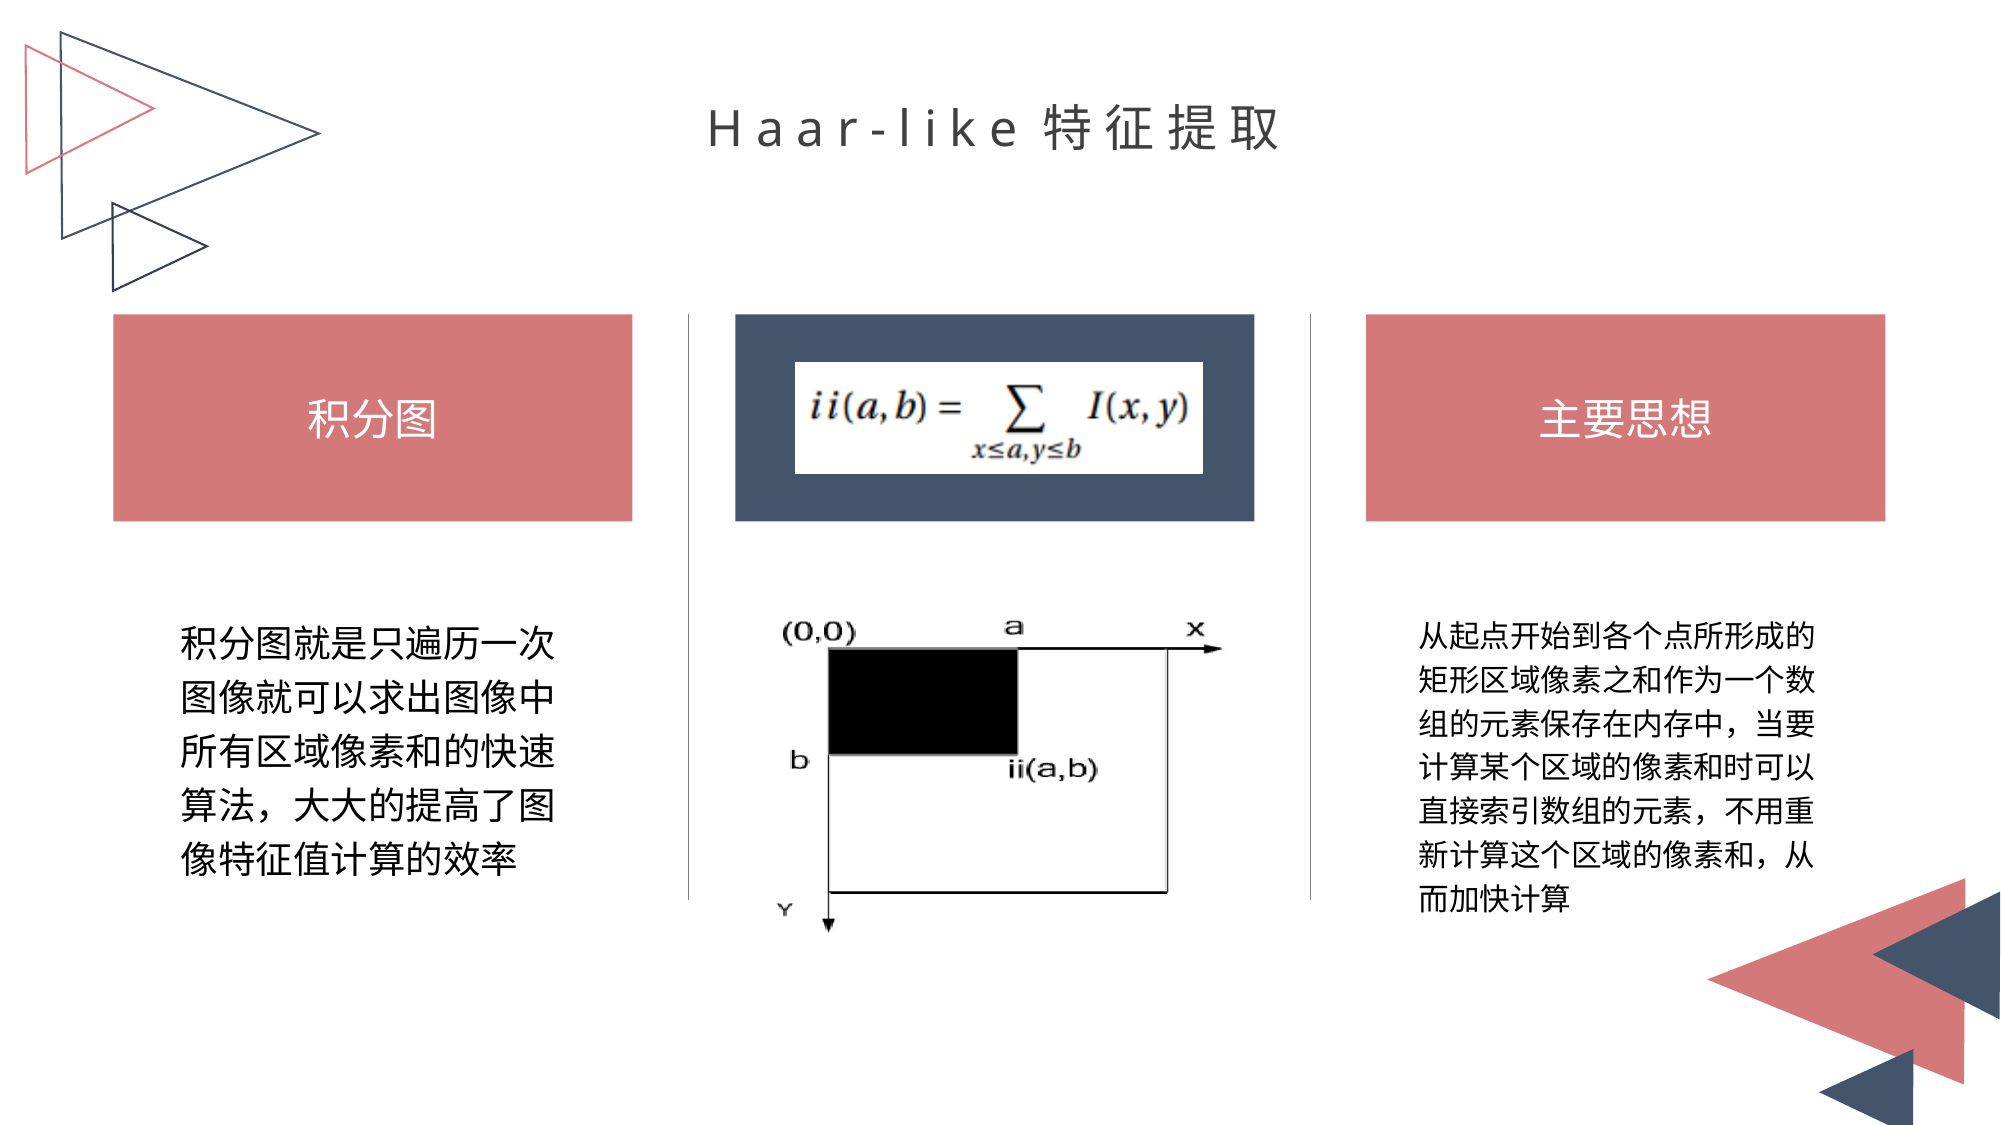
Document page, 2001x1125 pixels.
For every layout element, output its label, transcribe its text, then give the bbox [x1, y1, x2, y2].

text_box 从起点开始到各个点所形成的矩形区域像素之和作为一个数组的元素保存在内存中，当要计算某个区域的像素和时可以直接索引数组的元素，不用重新计算这个区域的像素和，从而加快计算 [1403, 601, 1848, 925]
text_box 积分图就是只遍历一次图像就可以求出图像中所有区域像素和的快速算法，大大的提高了图像特征值计算的效率 [165, 603, 581, 889]
text_box Haar-like特征提取 [685, 96, 1301, 157]
text_box 主要思想 [1364, 313, 1887, 523]
text_box [734, 313, 1256, 523]
text_box 积分图 [112, 313, 634, 523]
picture [795, 362, 1203, 474]
picture [717, 602, 1282, 956]
